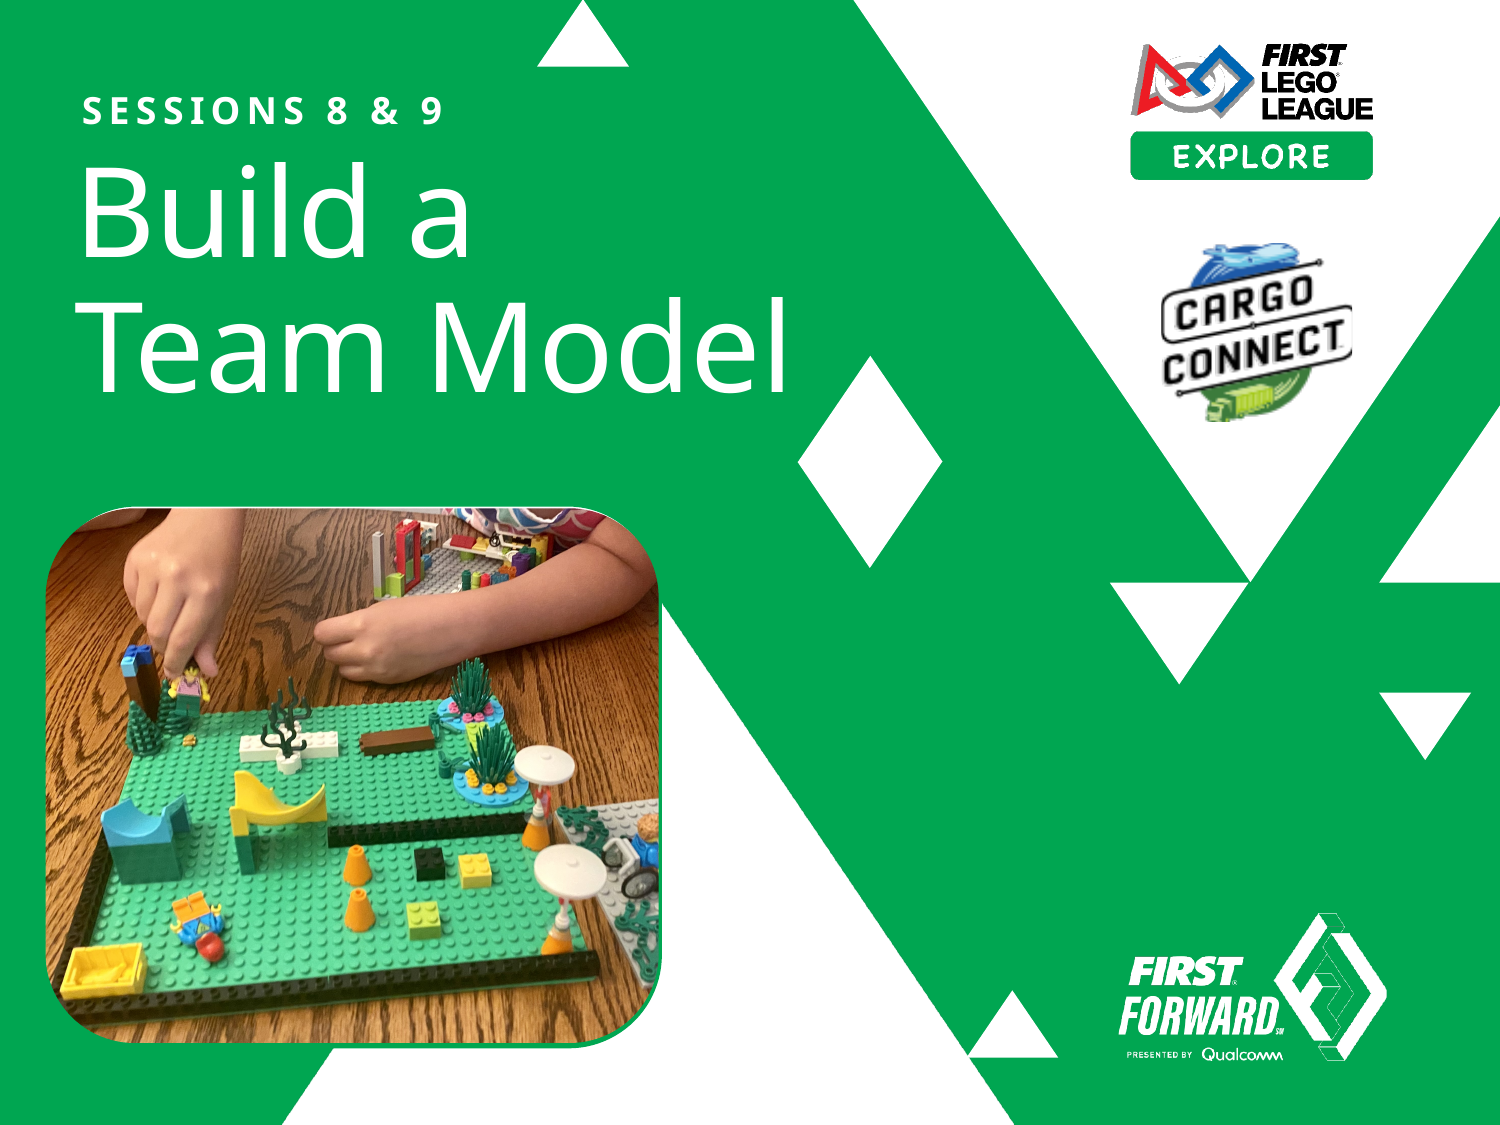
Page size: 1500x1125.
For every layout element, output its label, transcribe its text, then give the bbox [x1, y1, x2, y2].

text_box [1015, 992, 1061, 1059]
text_box [1377, 691, 1474, 762]
text_box [535, 0, 631, 68]
text_box SESSIONS 8 & 9 [66, 65, 494, 159]
text_box [105, 502, 600, 508]
picture [45, 508, 1015, 1125]
text_box [1107, 581, 1251, 687]
picture [1161, 243, 1353, 422]
picture [1111, 22, 1392, 201]
text_box [852, 0, 1500, 584]
text_box [0, 0, 1500, 1125]
list Build a Team Model [59, 141, 812, 436]
text_box [795, 460, 945, 570]
text_box [1377, 403, 1500, 584]
text_box [797, 353, 943, 460]
picture [1118, 913, 1387, 1061]
